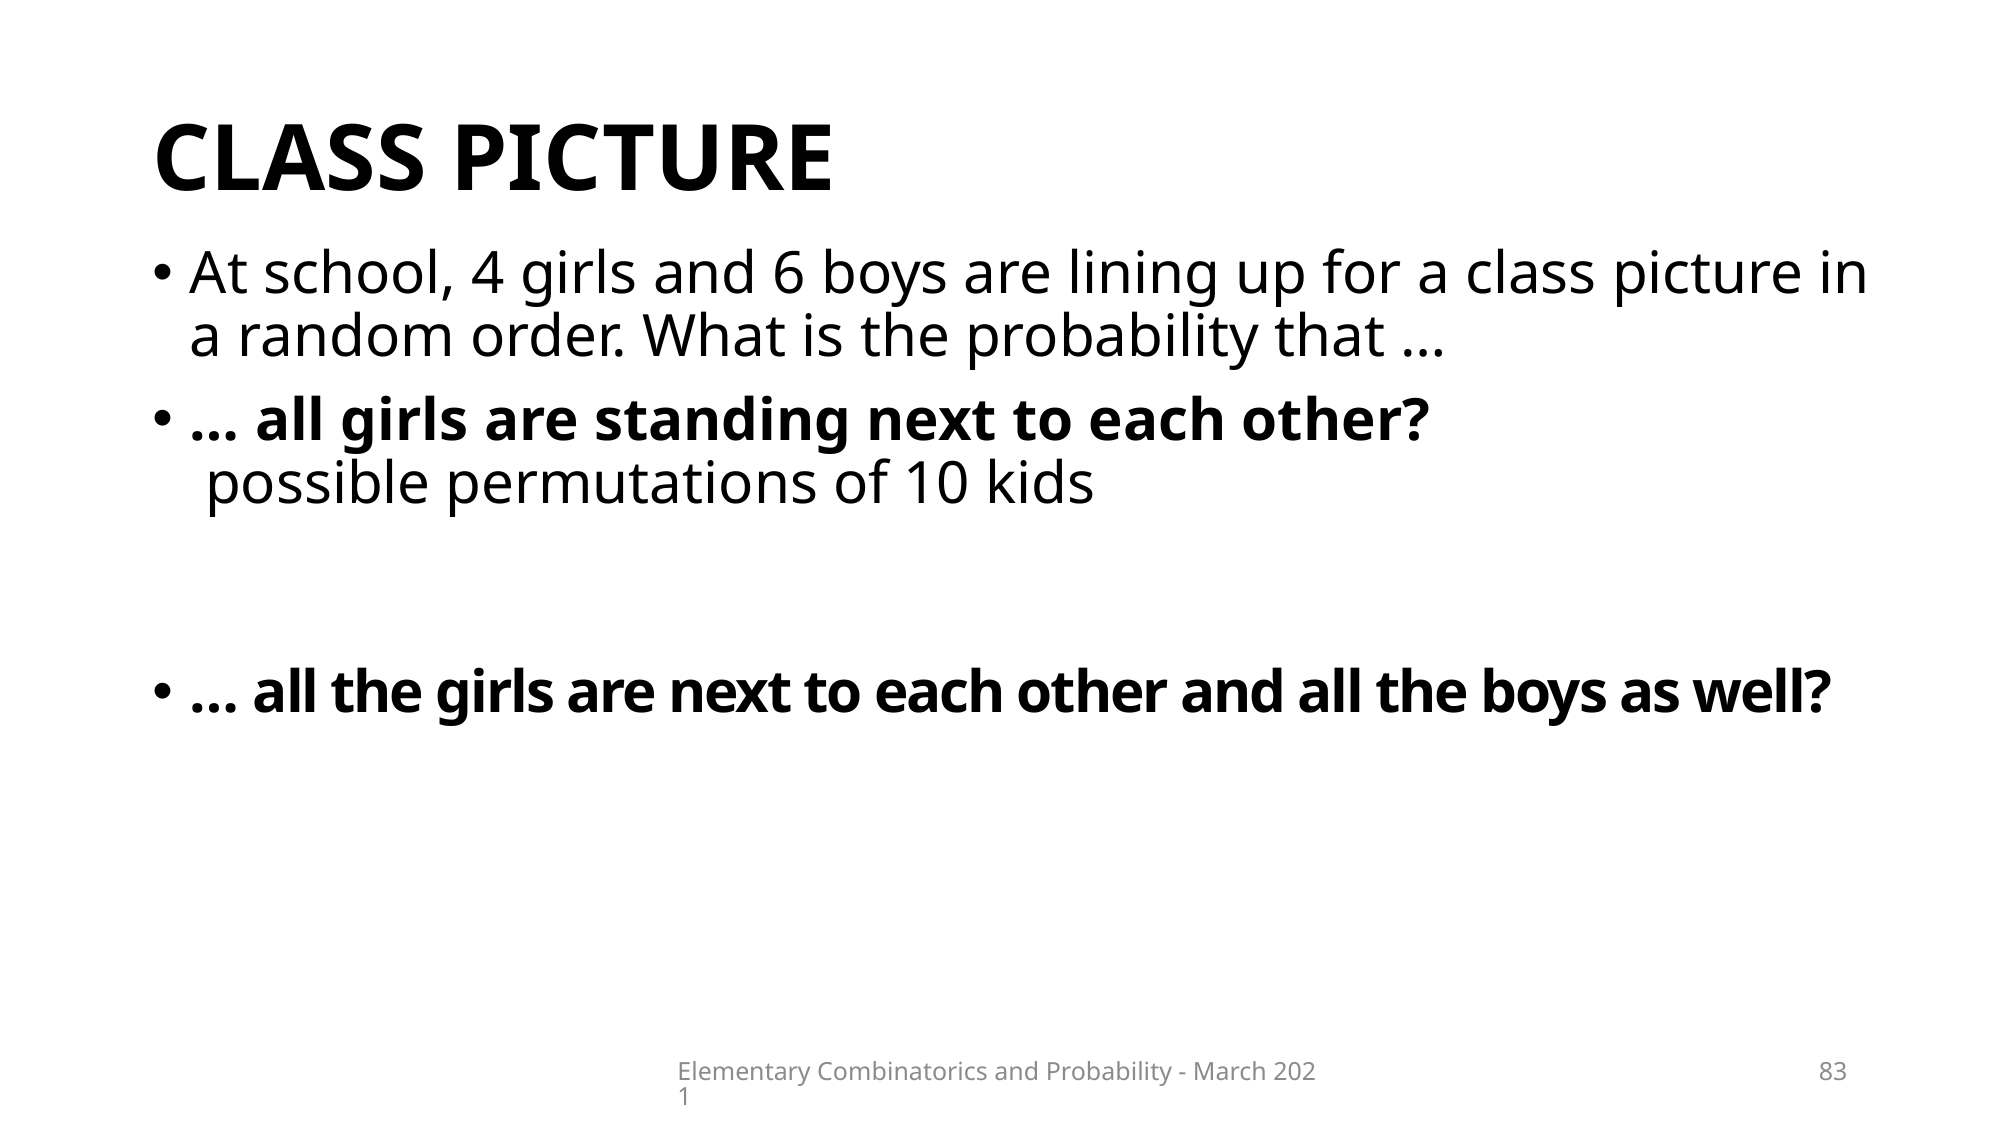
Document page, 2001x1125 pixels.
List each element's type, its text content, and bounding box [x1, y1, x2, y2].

title Class picture [137, 52, 1863, 270]
slide_number 83 [1412, 1042, 1863, 1103]
footer Elementary Combinatorics and Probability - March 2021 [662, 1042, 1338, 1103]
